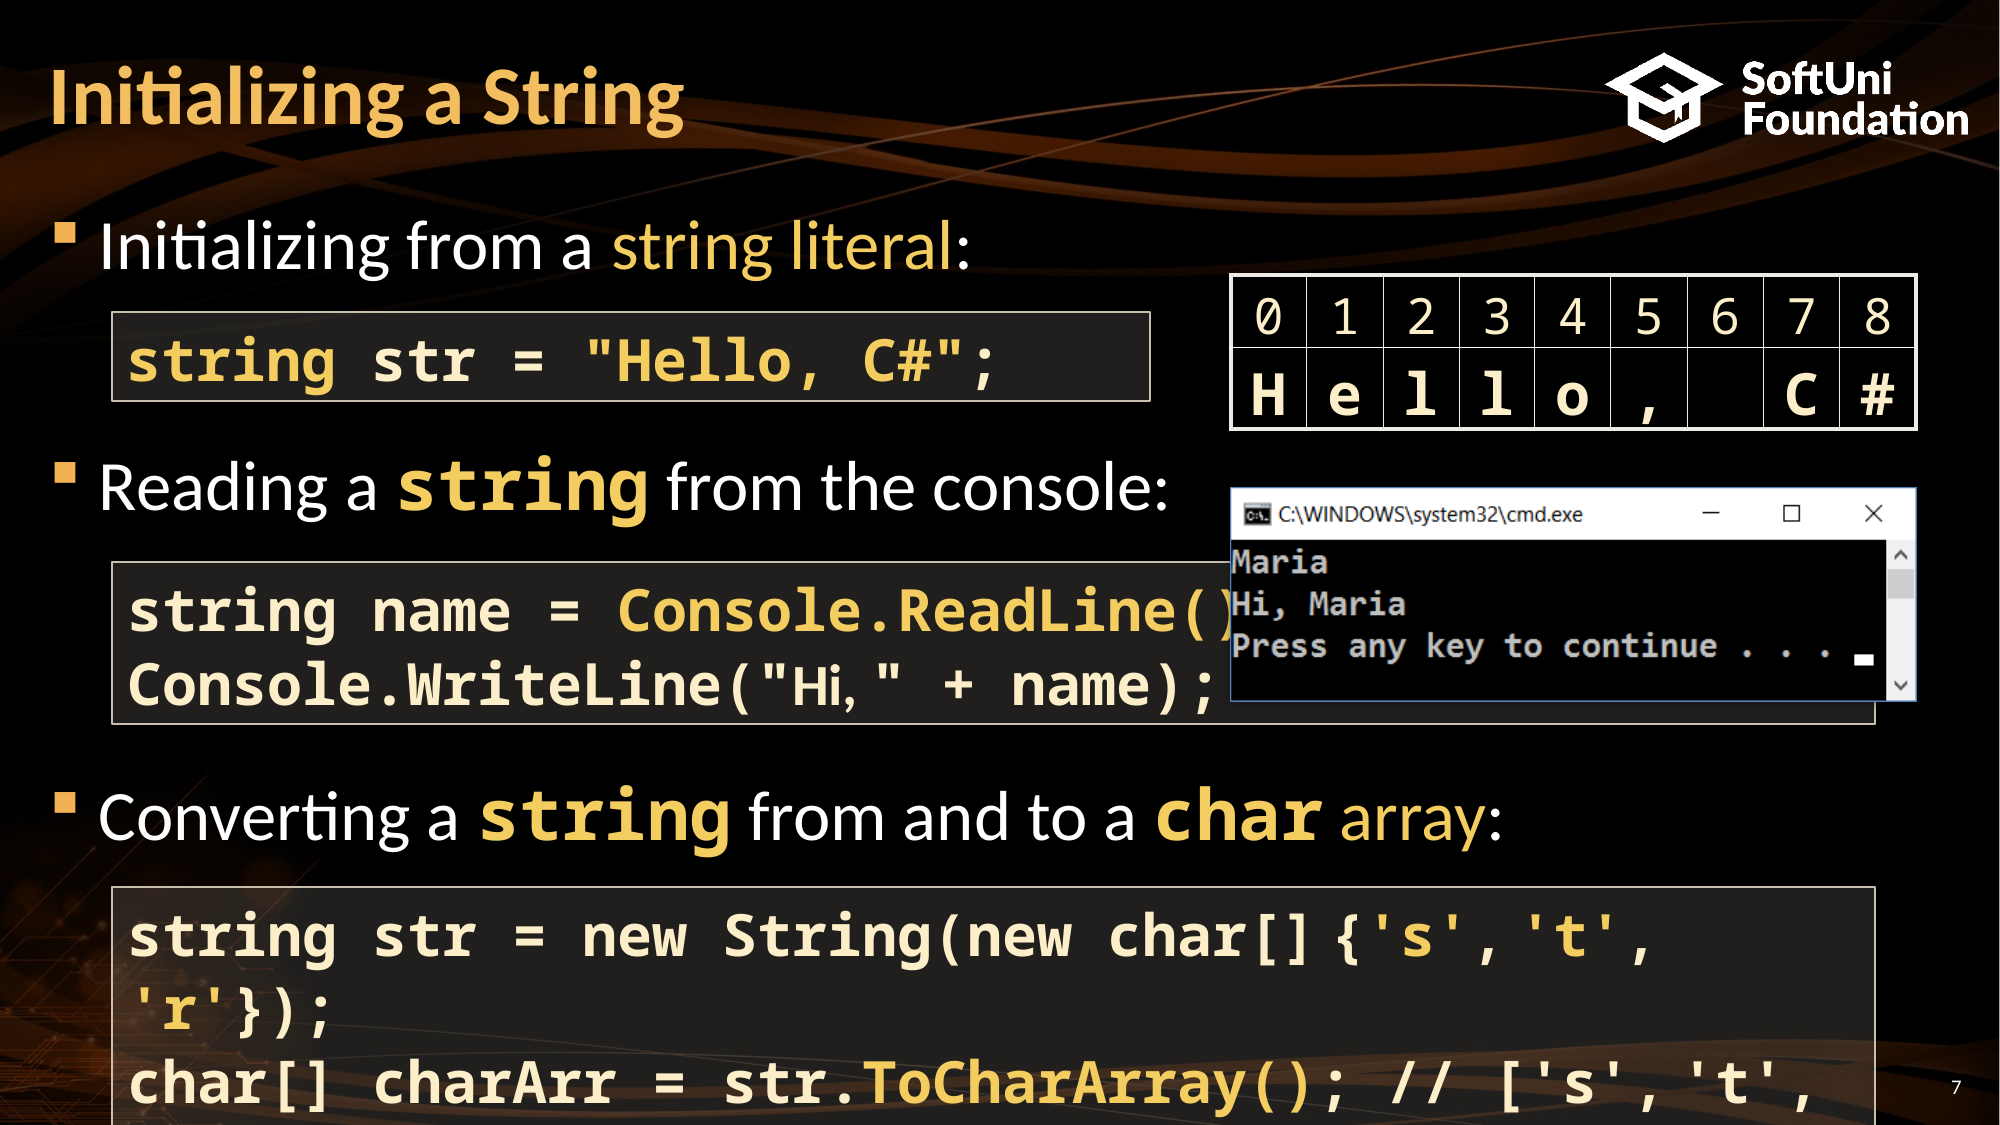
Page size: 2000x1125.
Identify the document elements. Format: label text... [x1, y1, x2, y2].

table_cell l [1384, 348, 1459, 427]
table_header 5 [1611, 277, 1687, 347]
table_cell C [1764, 348, 1839, 427]
table_cell # [1840, 348, 1914, 427]
list Initializing from a string literal: Reading a string from the console: Converting a string from and to a char array: [31, 188, 1968, 1103]
table_header 4 [1535, 277, 1610, 347]
table_cell o [1535, 348, 1610, 427]
table_header 7 [1764, 277, 1839, 347]
table_cell [1688, 348, 1763, 427]
text_box string name = Console.ReadLine(); Console.WriteLine("Hi, " + name); [112, 562, 1875, 725]
table_header 8 [1840, 277, 1914, 347]
table_header 1 [1307, 277, 1383, 347]
table_header 0 [1233, 277, 1306, 347]
table_header 3 [1460, 277, 1534, 347]
title Initializing a String [30, 6, 1602, 189]
table_header 6 [1688, 277, 1763, 347]
table_cell l [1460, 348, 1534, 427]
text_box string str = new String(new char[] {'s', 't', 'r'}); char[] charArr = str.ToCharArray(); // ['s', 't', 'r'] [112, 887, 1875, 1125]
text_box string str = "Hello, C#"; [112, 312, 1150, 401]
table_cell H [1233, 348, 1306, 427]
picture [1230, 487, 1917, 702]
table_header 2 [1384, 277, 1459, 347]
picture [0, 0, 2000, 1125]
table_cell e [1307, 348, 1383, 427]
table_cell , [1611, 348, 1687, 427]
